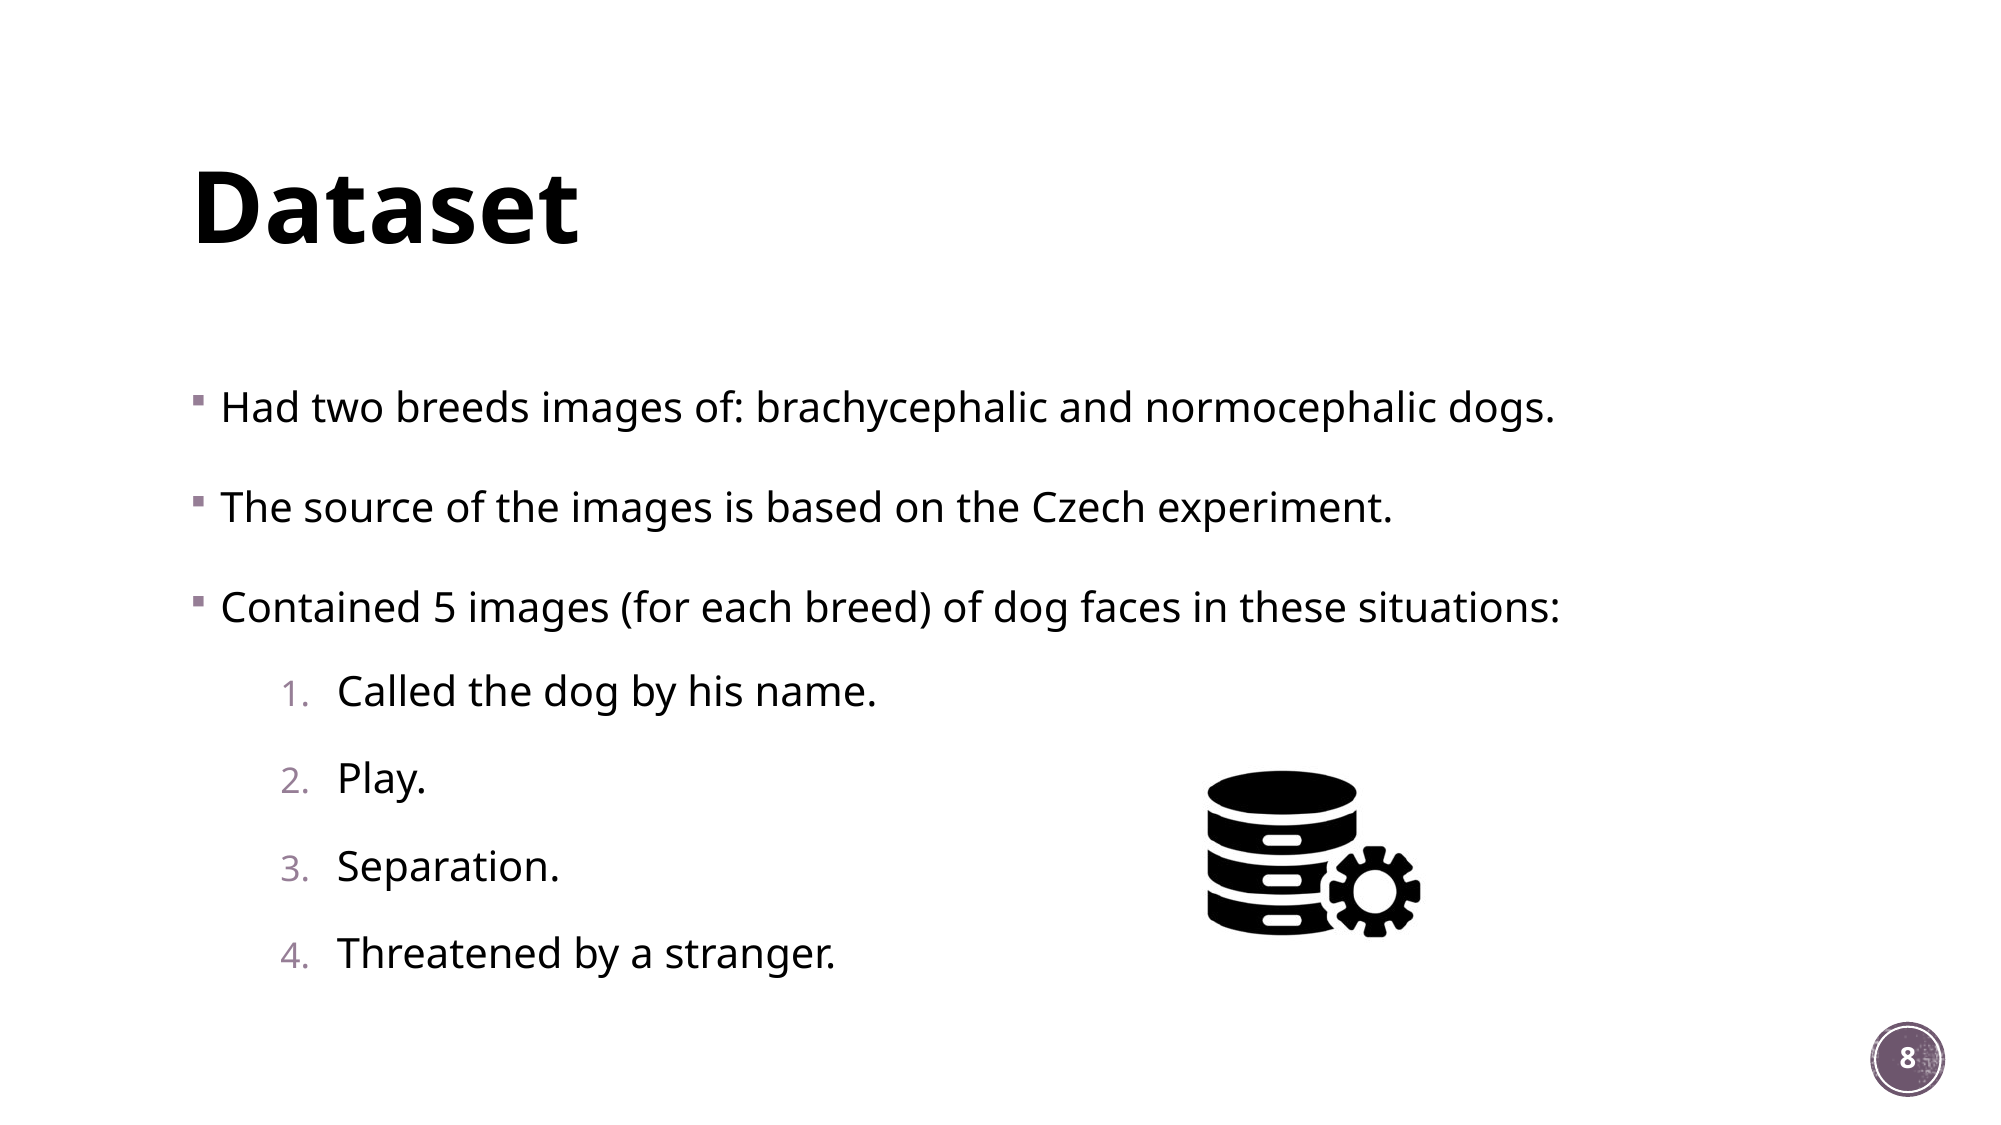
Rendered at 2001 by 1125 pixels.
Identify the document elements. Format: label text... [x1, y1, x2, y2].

list Had two breeds images of: brachycephalic and normocephalic dogs. The source of the images is based on the Czech experiment. Contained 5 images (for each breed) of dog faces in these situations: Called the dog by his name. Play. Separation. Threatened by a stranger. [175, 348, 1826, 1013]
slide_number 8 [1855, 1028, 1961, 1089]
picture [1140, 680, 1487, 1027]
title Dataset [175, 79, 1826, 344]
